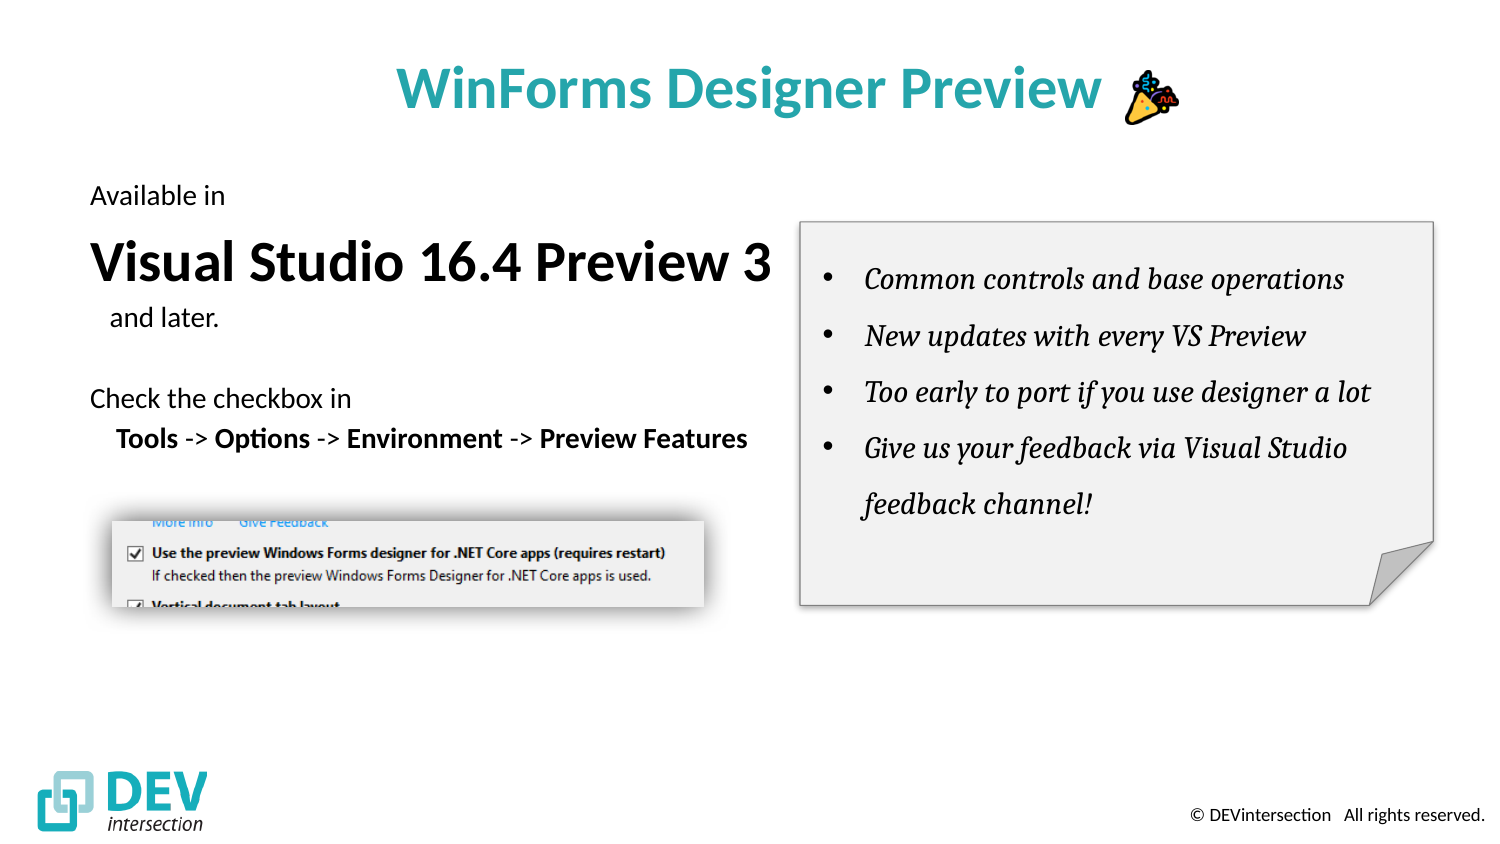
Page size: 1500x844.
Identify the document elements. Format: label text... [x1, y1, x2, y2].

text_box Common controls and base operations New updates with every VS Preview Too early to port if you use designer a lot Give us your feedback via Visual Studio feedback channel! [799, 221, 1434, 606]
title WinForms Designer Preview [74, 37, 1426, 132]
picture [1124, 70, 1179, 125]
picture [112, 521, 704, 607]
list Available in Visual Studio 16.4 Preview 3 and later. Check the checkbox in Tools -> Options -> Environment -> Preview Features [74, 168, 1426, 694]
